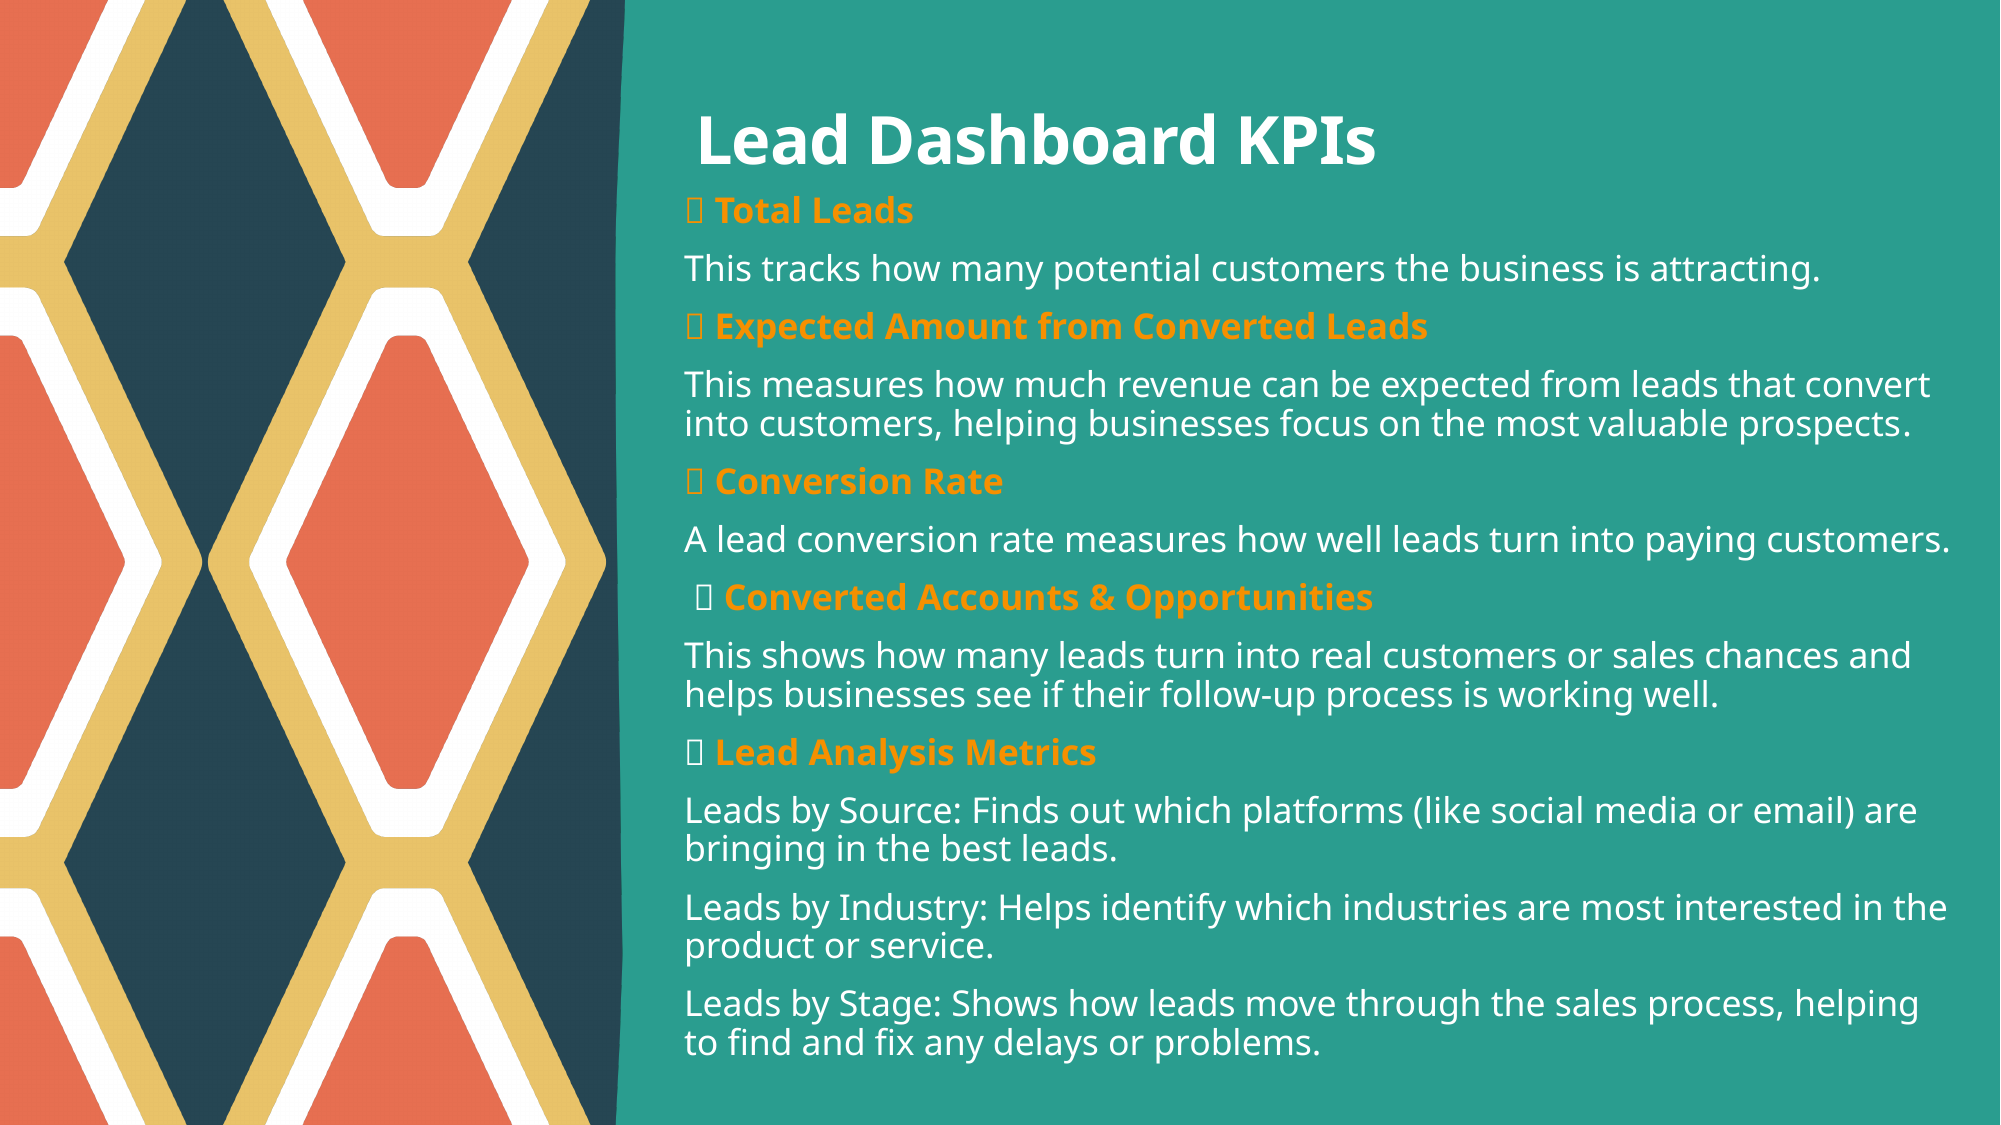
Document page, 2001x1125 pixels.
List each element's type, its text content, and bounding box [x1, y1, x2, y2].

picture [0, 0, 625, 1125]
title Lead Dashboard KPIs [680, 99, 1822, 185]
list 📌 Total Leads This tracks how many potential customers the business is attracting. 📌 Expected Amount from Converted Leads This measures how much revenue can be expected from leads that convert into customers, helping businesses focus on the most valuable prospects. 📌 Conversion Rate A lead conversion rate measures how well leads turn into paying customers. 📌 Converted Accounts & Opportunities This shows how many leads turn into real customers or sales chances and helps businesses see if their follow-up process is working well. 📌 Lead Analysis Metrics Leads by Source: Finds out which platforms (like social media or email) are bringing in the best leads. Leads by Industry: Helps identify which industries are most interested in the product or service. Leads by Stage: Shows how leads move through the sales process, helping to find and fix any delays or problems. [669, 185, 1971, 1114]
